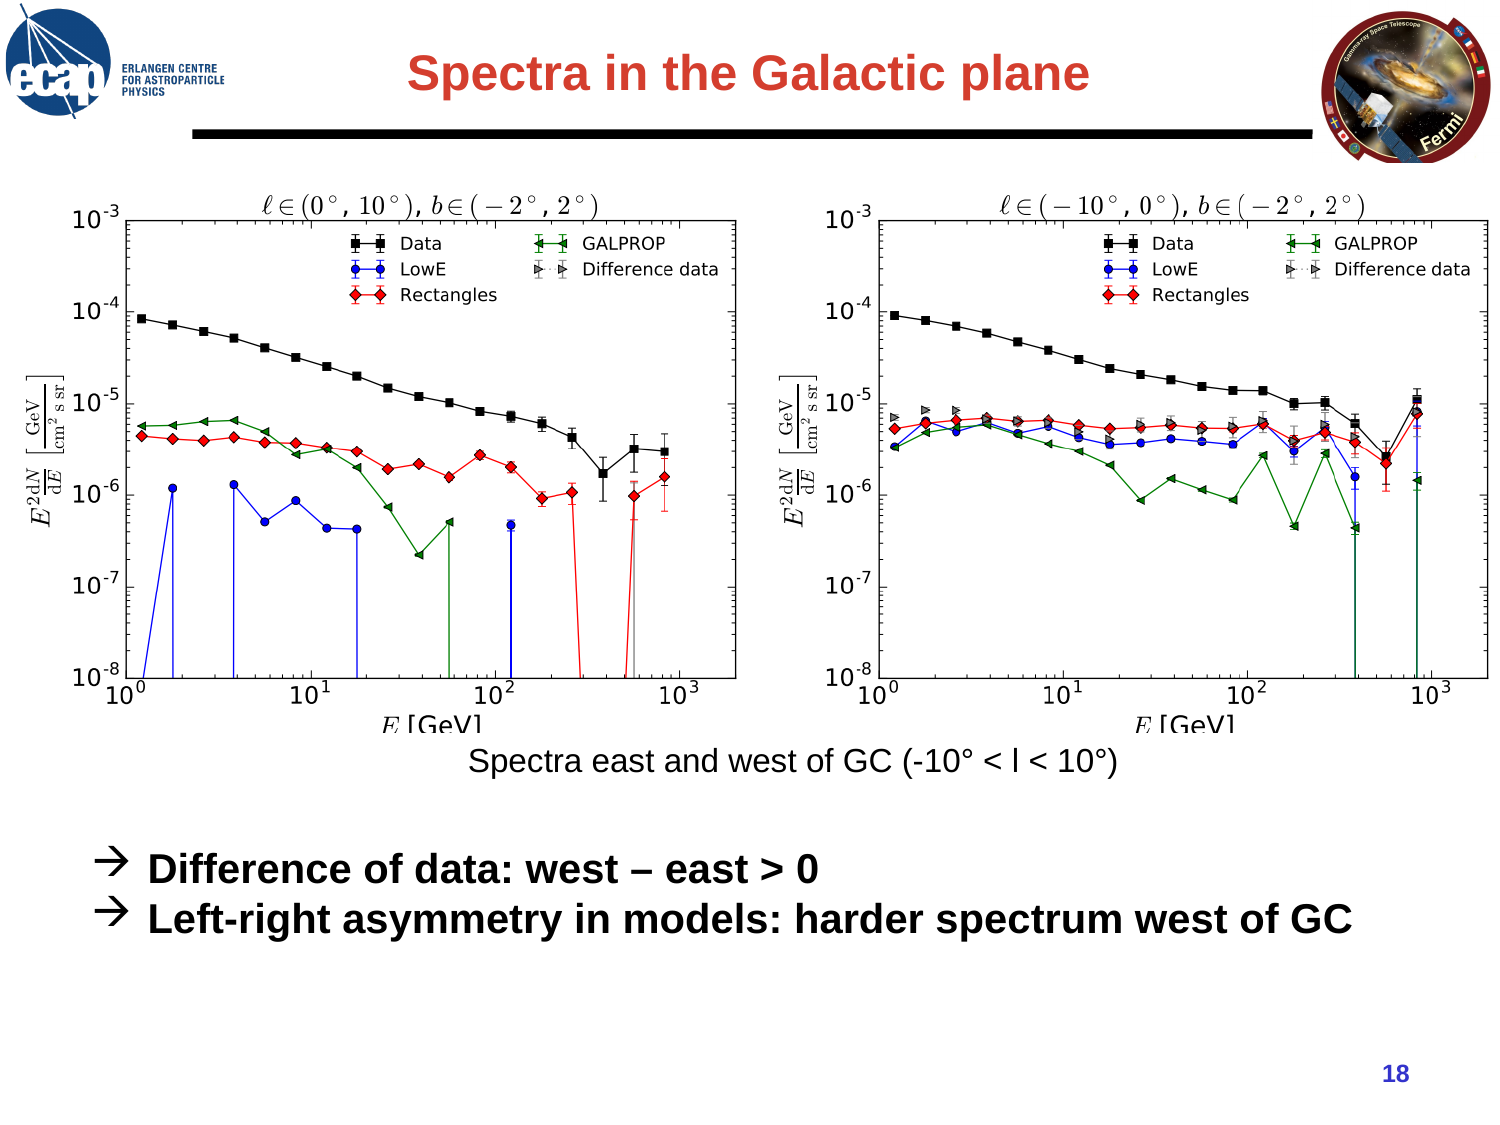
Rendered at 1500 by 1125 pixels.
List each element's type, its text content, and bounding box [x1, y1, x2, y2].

picture [12, 0, 1500, 733]
title Spectra in the Galactic plane [185, 16, 1313, 125]
text_box Difference of data: west – east > 0 Left-right asymmetry in models: harder spectrum west of GC [91, 834, 1403, 1103]
text_box Spectra east and west of GC (-10° < l < 10°) [453, 741, 1170, 787]
slide_number 18 [1403, 1042, 1425, 1103]
